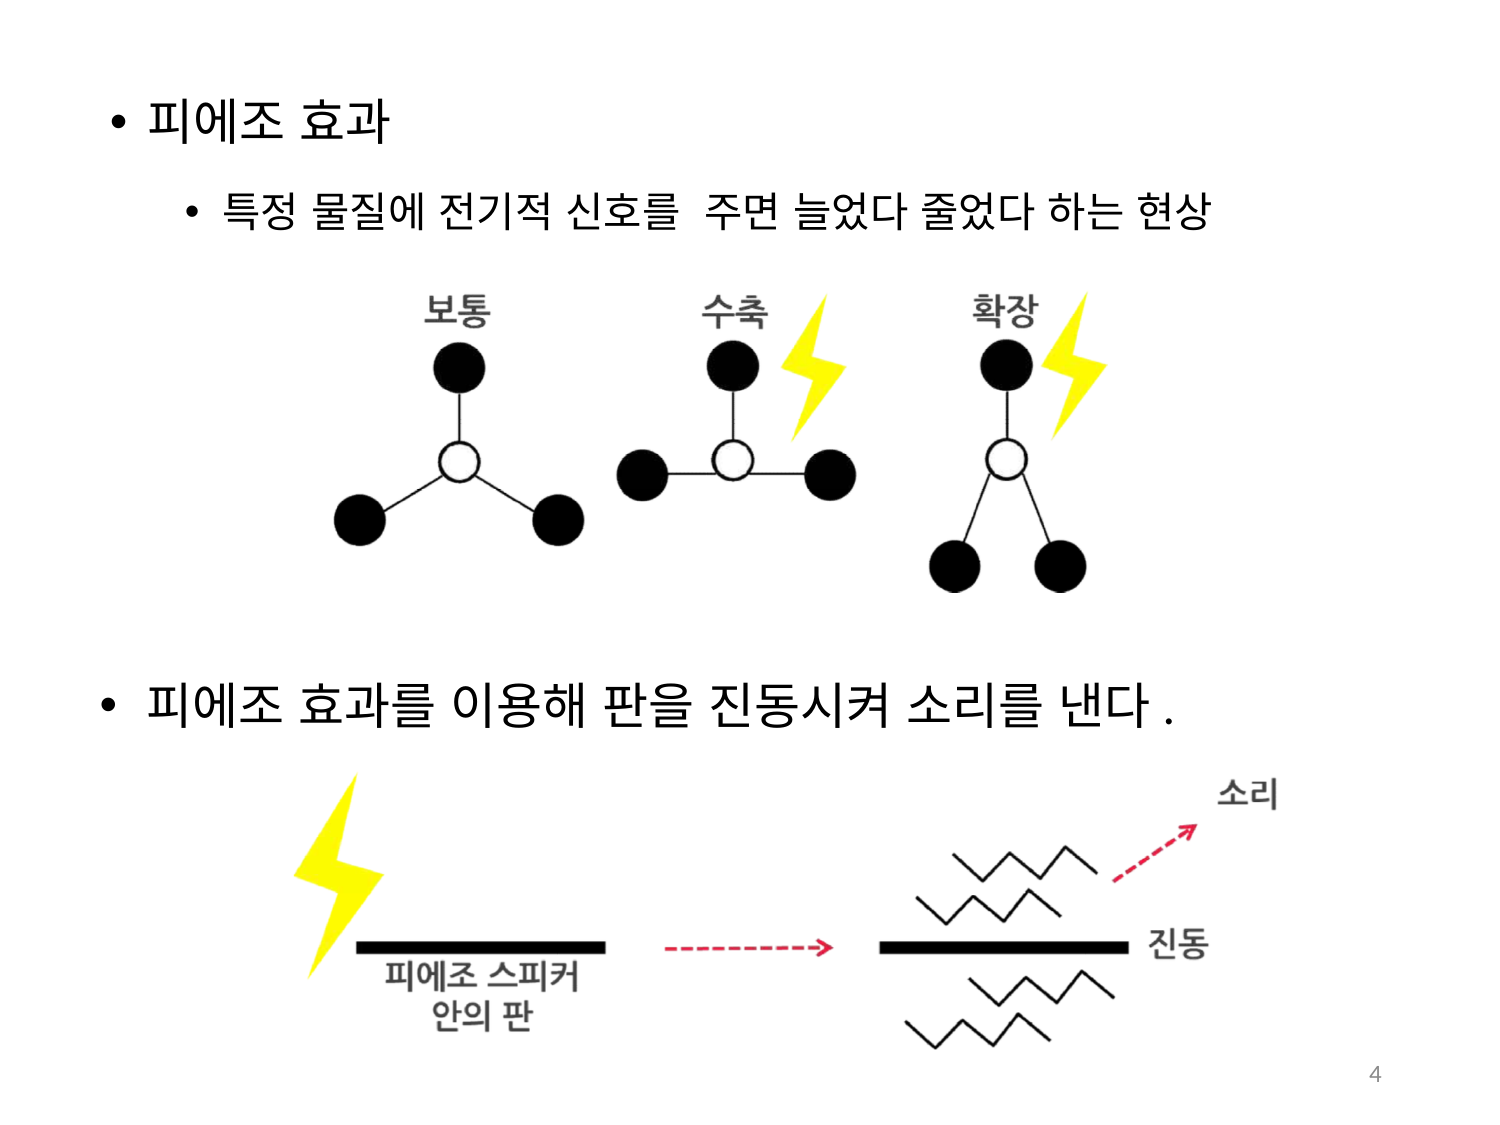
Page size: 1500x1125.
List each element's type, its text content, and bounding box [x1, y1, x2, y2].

text_box 피에조 효과 특정 물질에 전기적 신호를 주면 늘었다 줄었다 하는 현상 [19, 53, 1359, 323]
picture [286, 767, 1313, 1085]
slide_number 4 [1059, 1042, 1397, 1103]
text_box 피에조 효과를 이용해 판을 진동시켜 소리를 낸다. [9, 637, 1490, 742]
picture [303, 280, 1144, 613]
